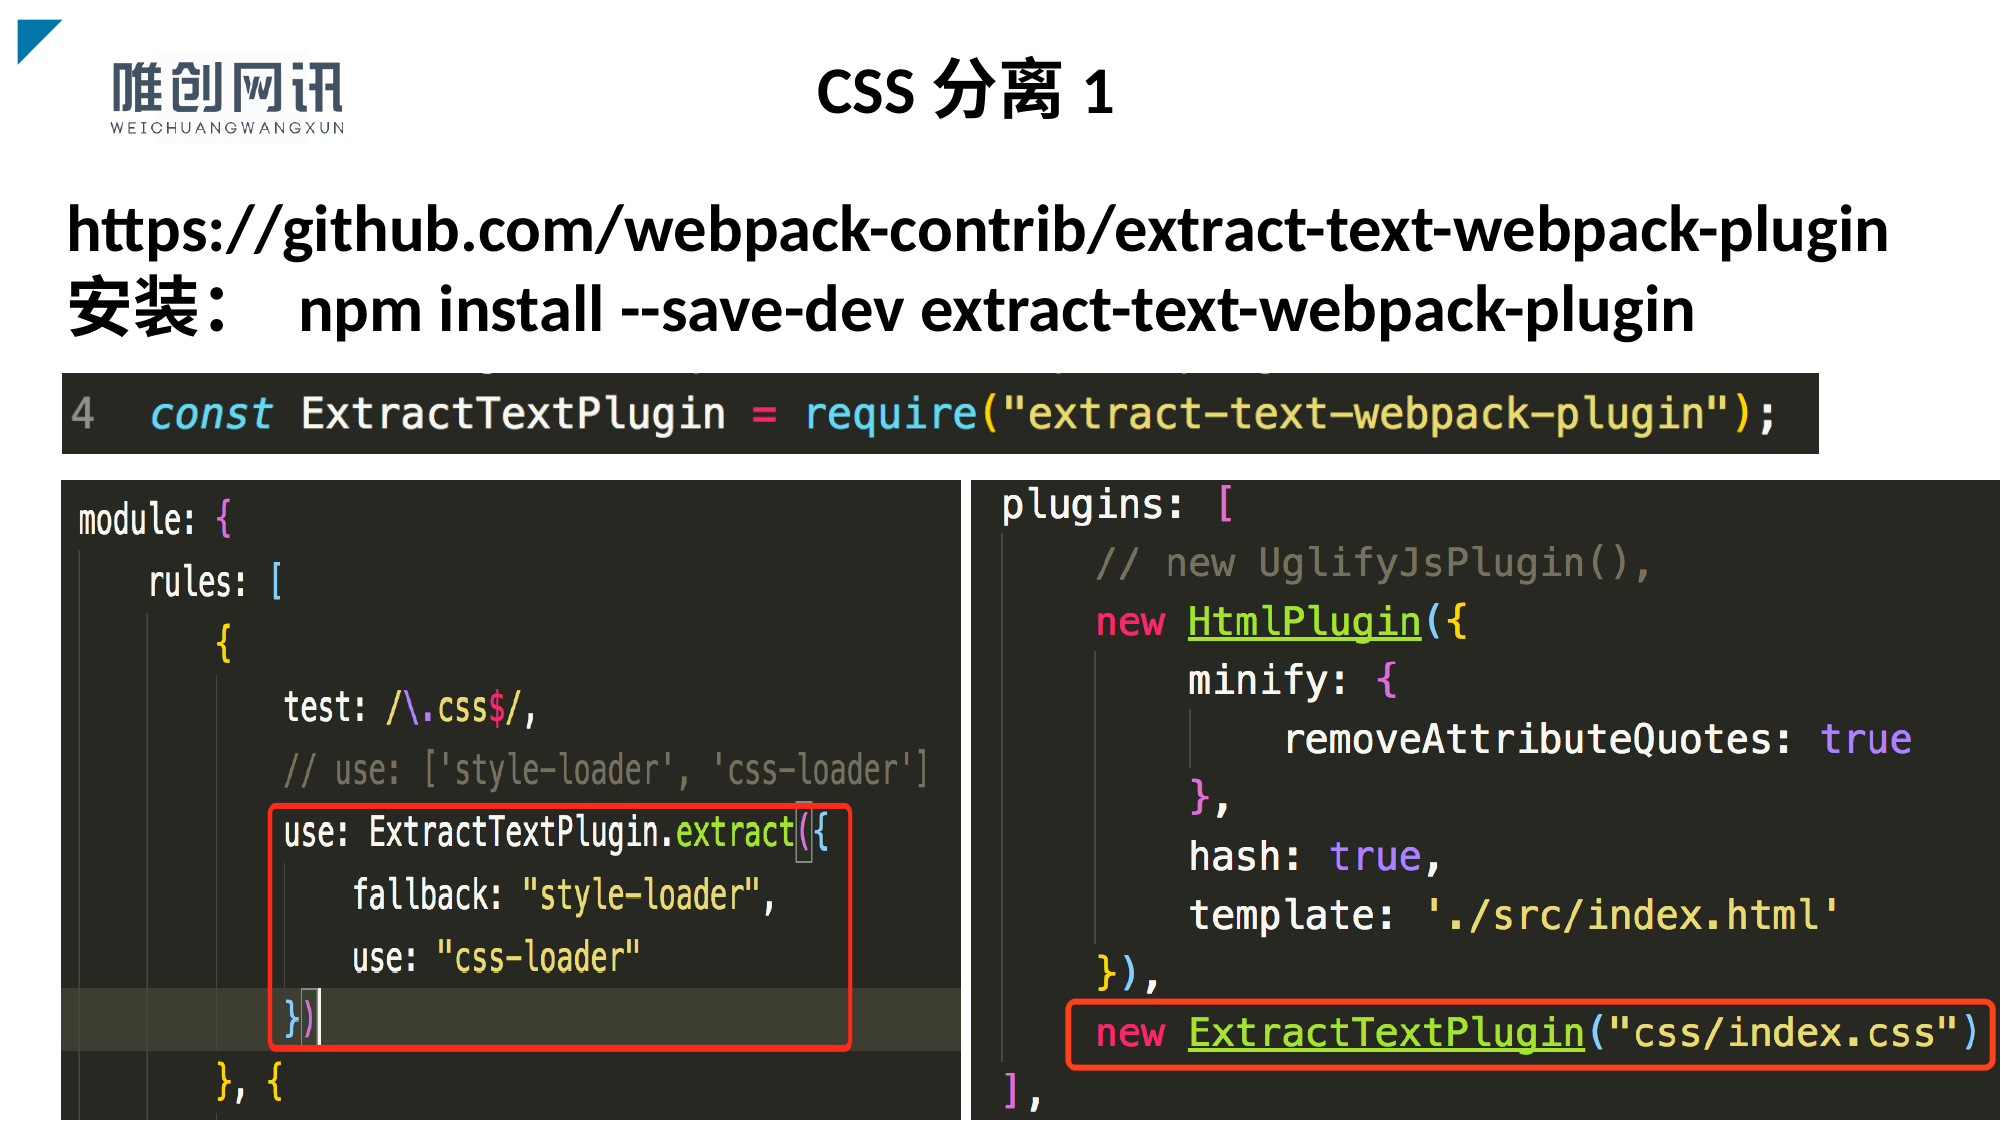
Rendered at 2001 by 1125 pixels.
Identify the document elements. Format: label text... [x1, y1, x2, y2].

picture [89, 51, 395, 143]
text_box [17, 19, 63, 65]
text_box CSS分离1 [644, 39, 1288, 134]
picture [60, 480, 961, 1120]
picture [971, 480, 2000, 1120]
picture [62, 373, 1819, 454]
text_box https://github.com/webpack-contrib/extract-text-webpack-plugin 安装： npm install --save-dev extract-text-webpack-plugin [51, 176, 1963, 352]
